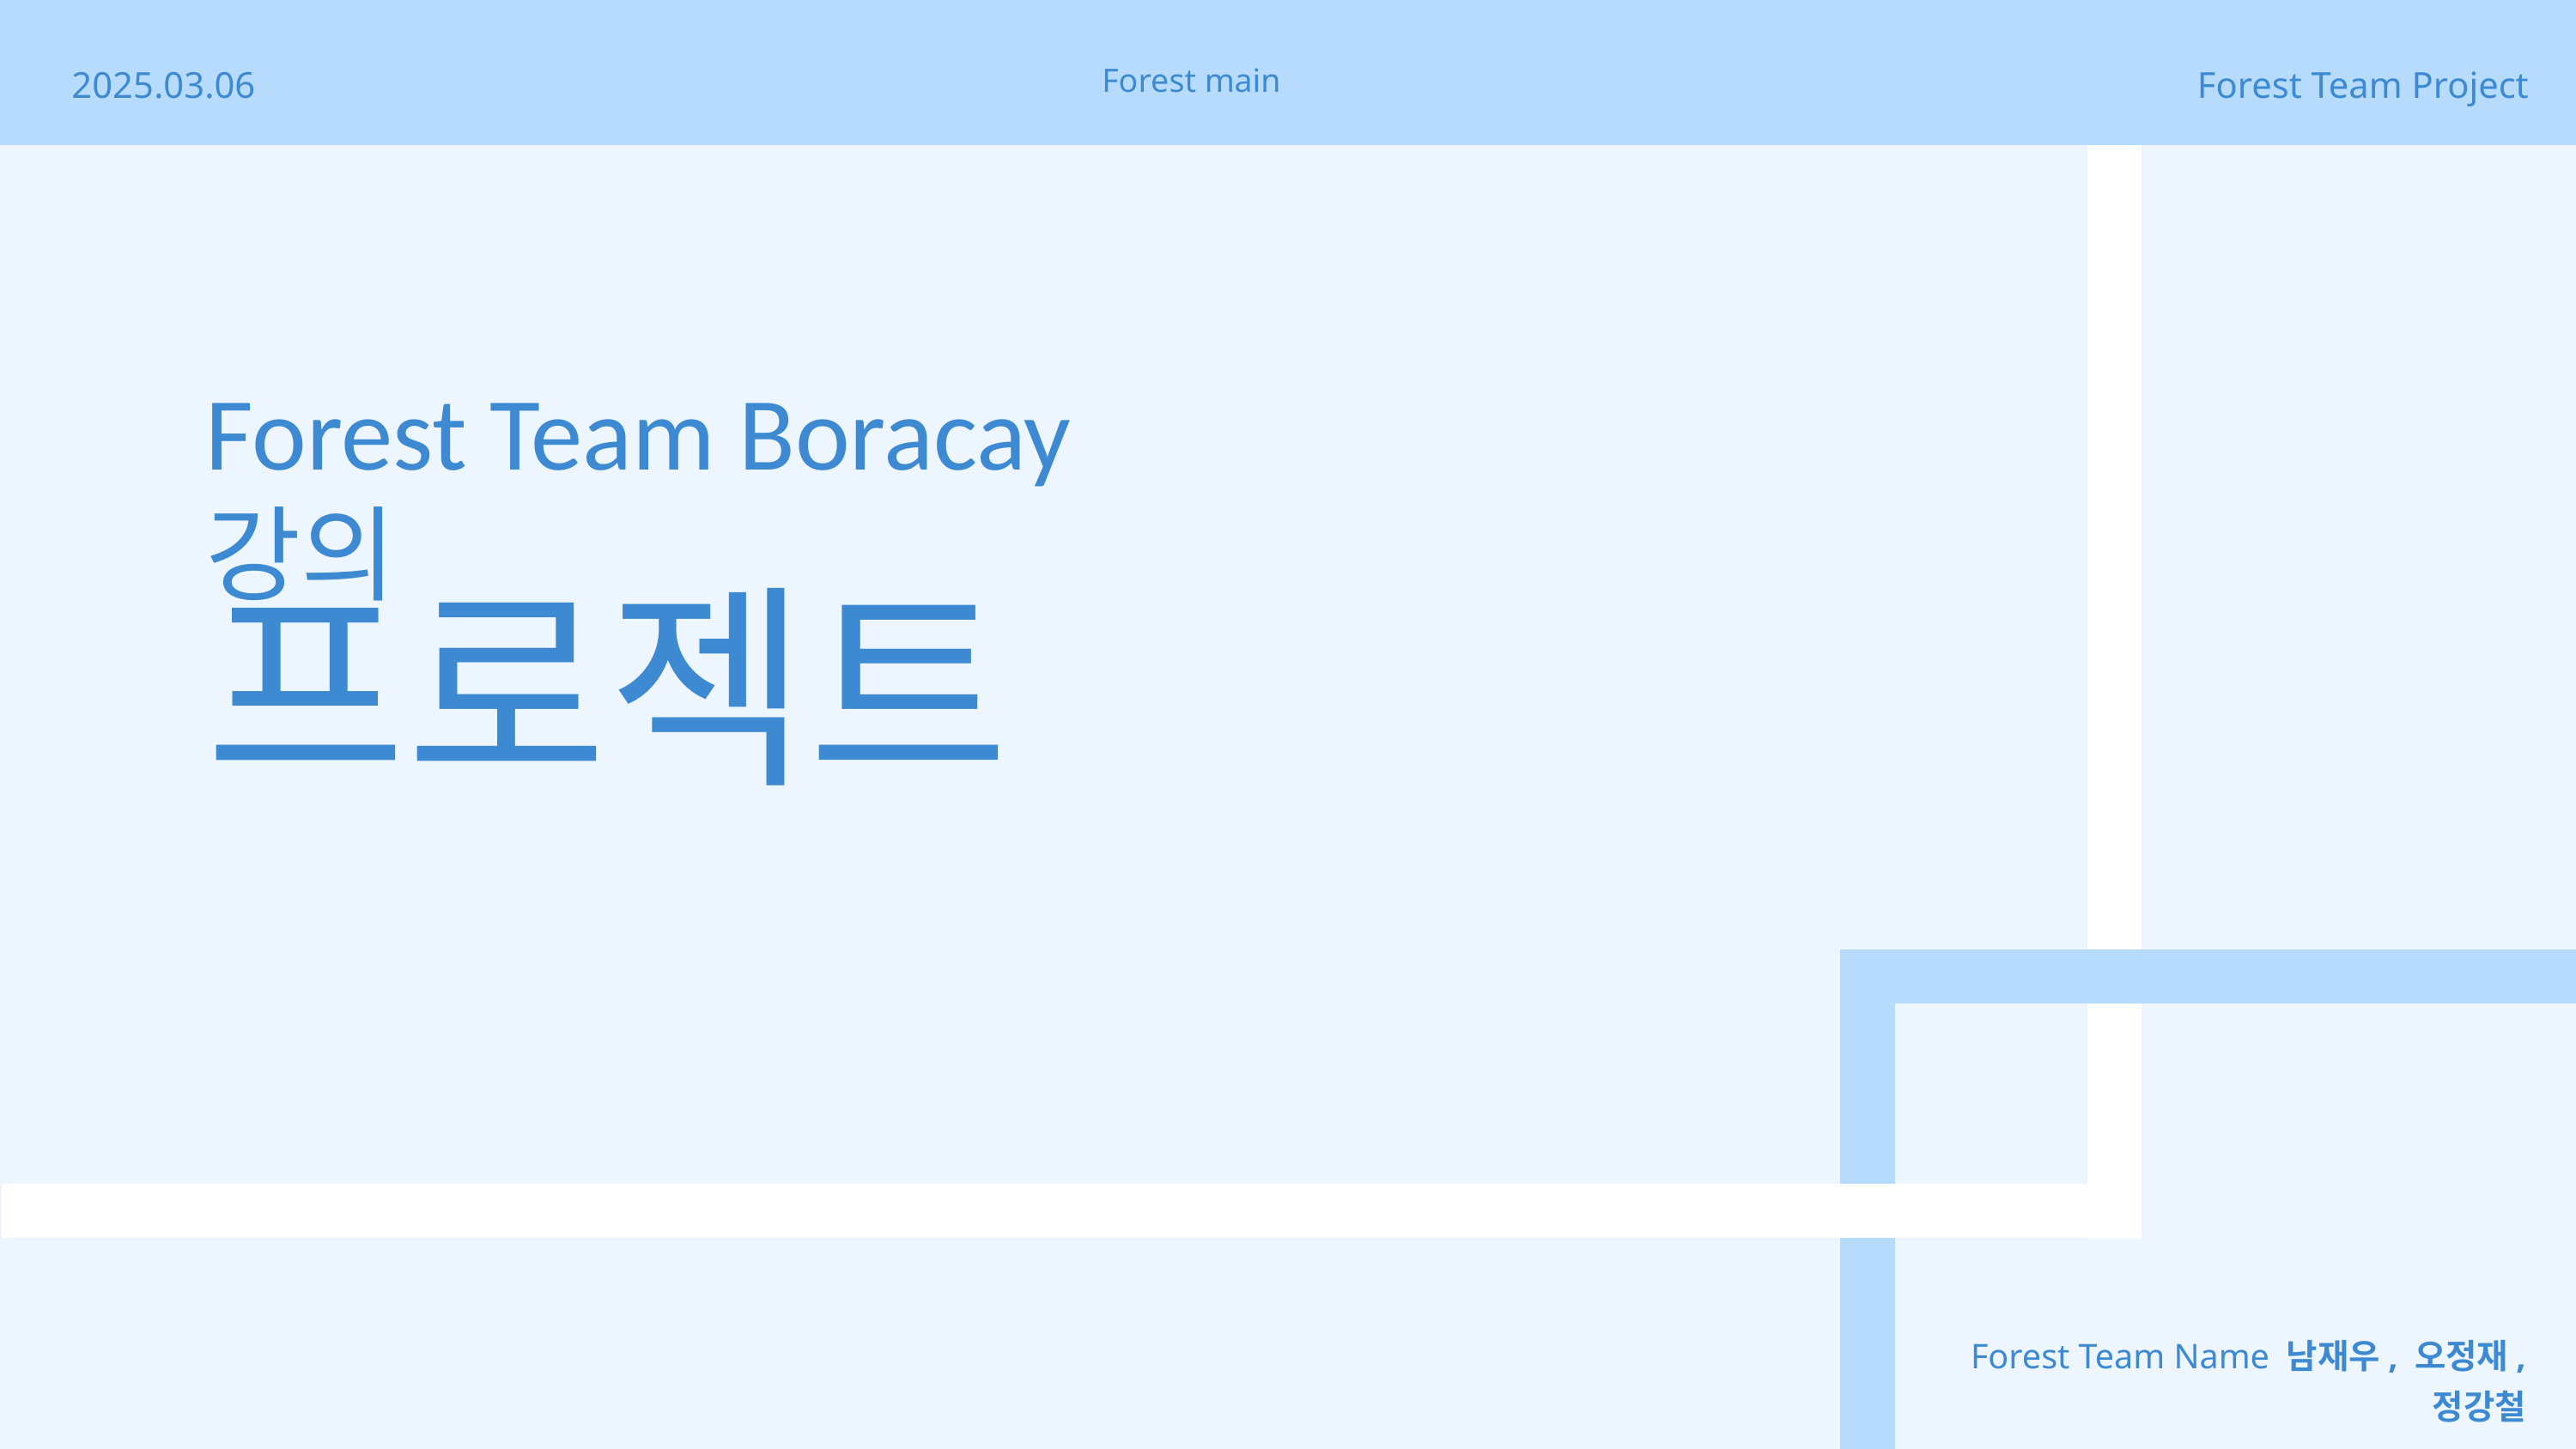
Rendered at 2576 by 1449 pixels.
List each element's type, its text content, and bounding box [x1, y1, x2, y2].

picture [0, 0, 2576, 1449]
text_box Forest Team Boracay 강의 [205, 421, 1304, 567]
text_box 프로젝트 [205, 538, 1224, 845]
text_box Forest Team Name 남재우, 오정재, 정강철 [1899, 1325, 2526, 1385]
